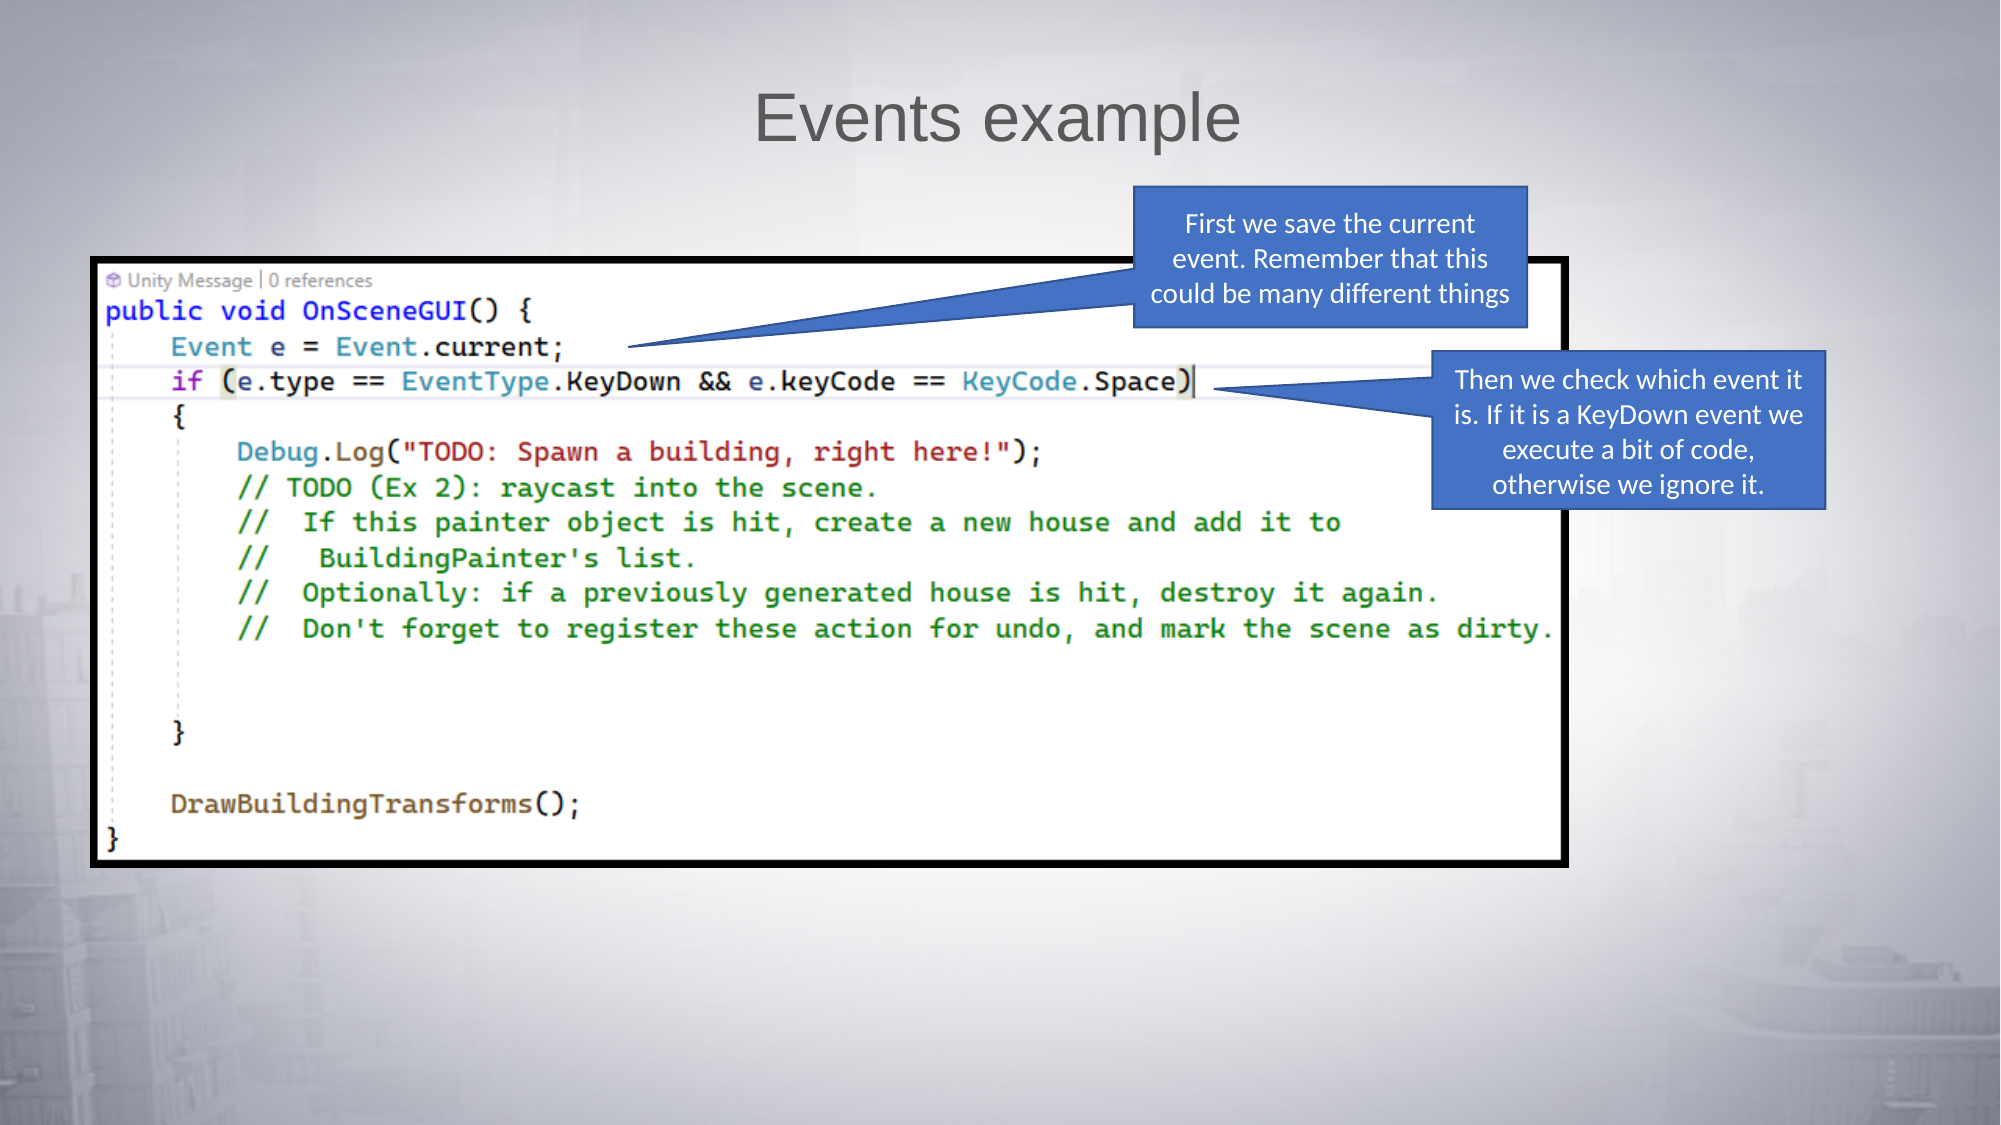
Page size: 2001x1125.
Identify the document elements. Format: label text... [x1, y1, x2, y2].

title Events example [90, 71, 1906, 167]
text_box First we save the current event. Remember that this could be many different things [1133, 185, 1529, 256]
picture [0, 0, 2001, 1125]
text_box Then we check which event it is. If it is a KeyDown event we execute a bit of code, otherwise we ignore it. [1569, 350, 1827, 510]
